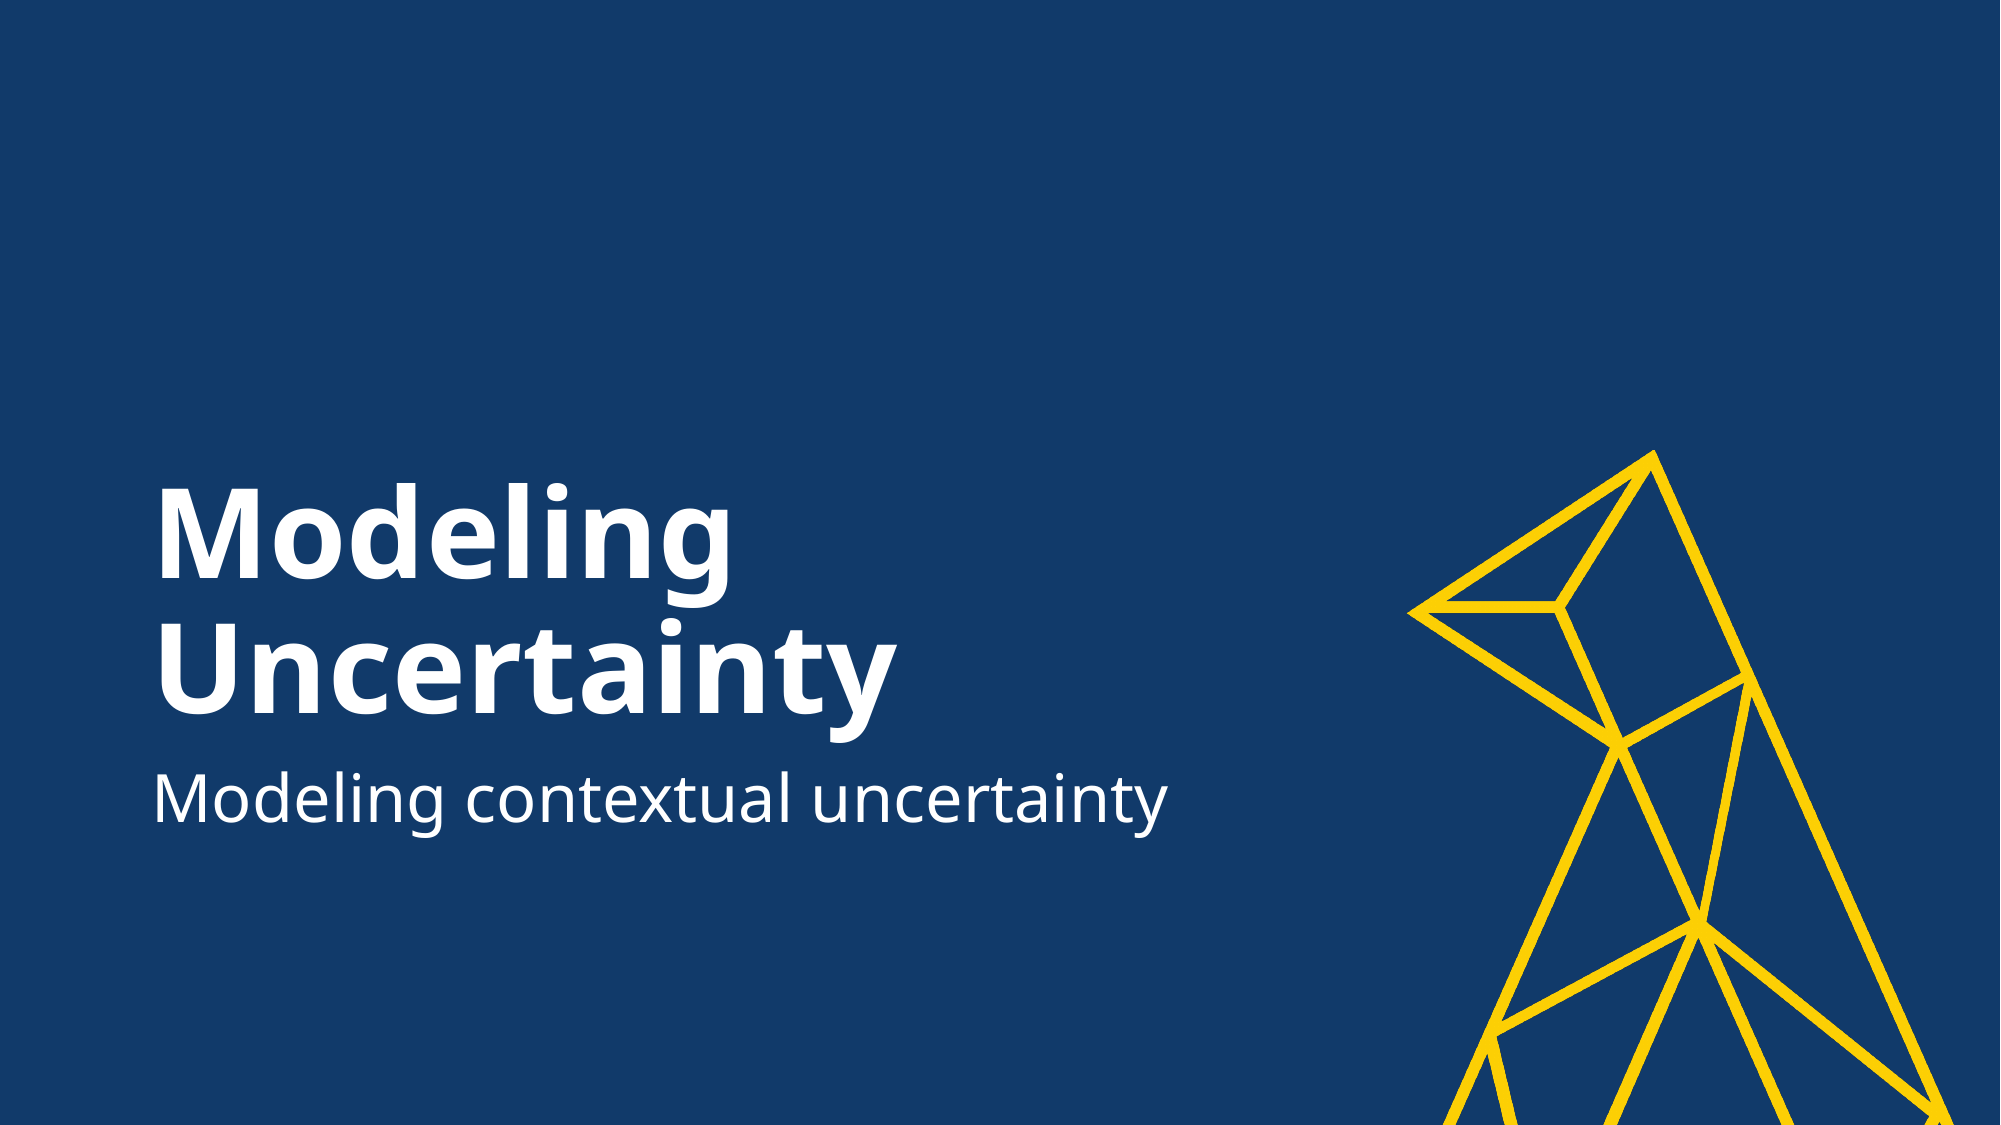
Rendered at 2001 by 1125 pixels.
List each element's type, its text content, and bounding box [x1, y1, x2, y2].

text_box Modeling contextual uncertainty [136, 704, 1194, 844]
title Modeling Uncertainty [136, 281, 1194, 704]
picture [1377, 450, 2000, 1125]
